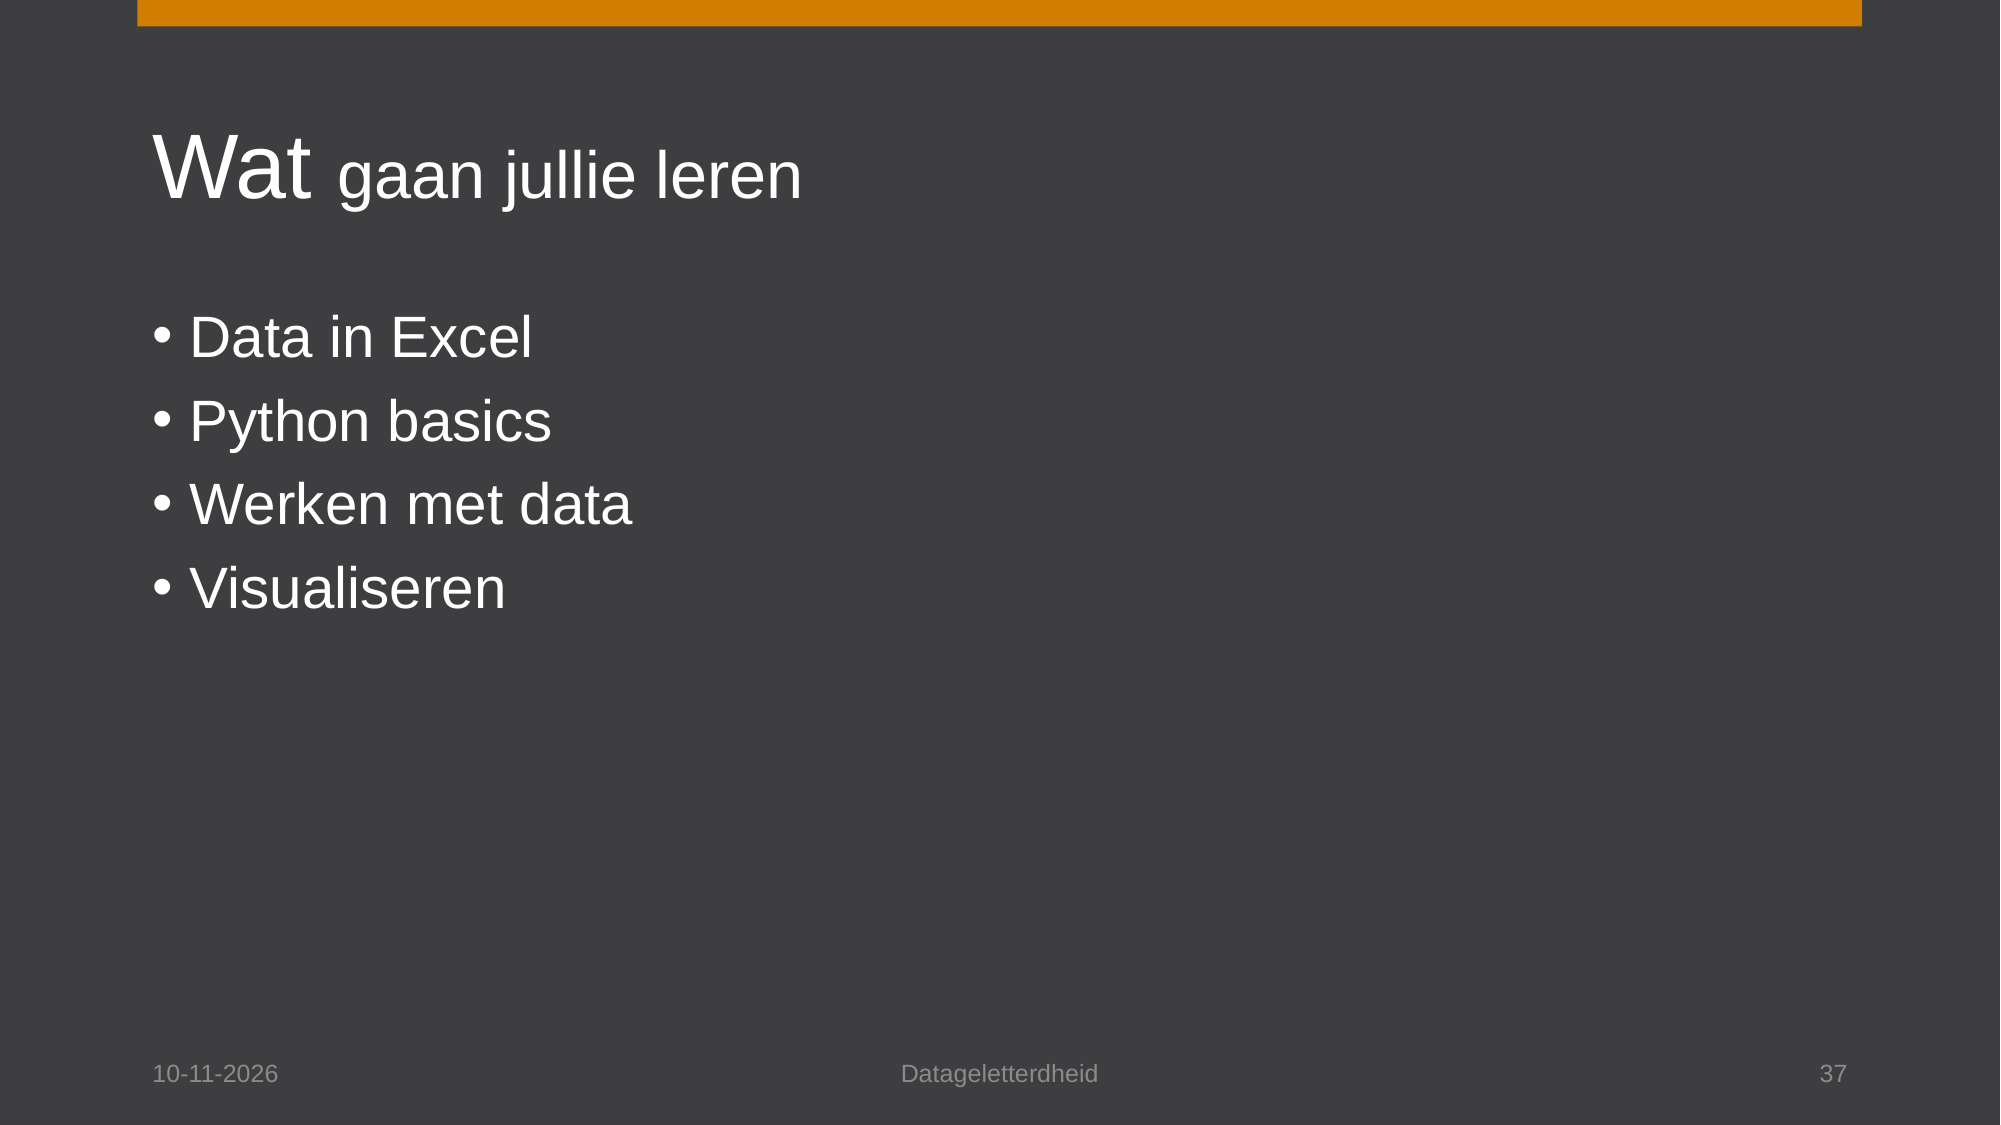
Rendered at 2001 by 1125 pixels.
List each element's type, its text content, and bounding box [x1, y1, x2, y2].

list Data in Excel Python basics Werken met data Visualiseren [137, 299, 1863, 981]
slide_number 37 [1412, 1042, 1863, 1103]
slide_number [137, 1042, 588, 1103]
title Wat gaan jullie leren [137, 59, 1863, 278]
footer Datageletterdheid [662, 1042, 1338, 1103]
